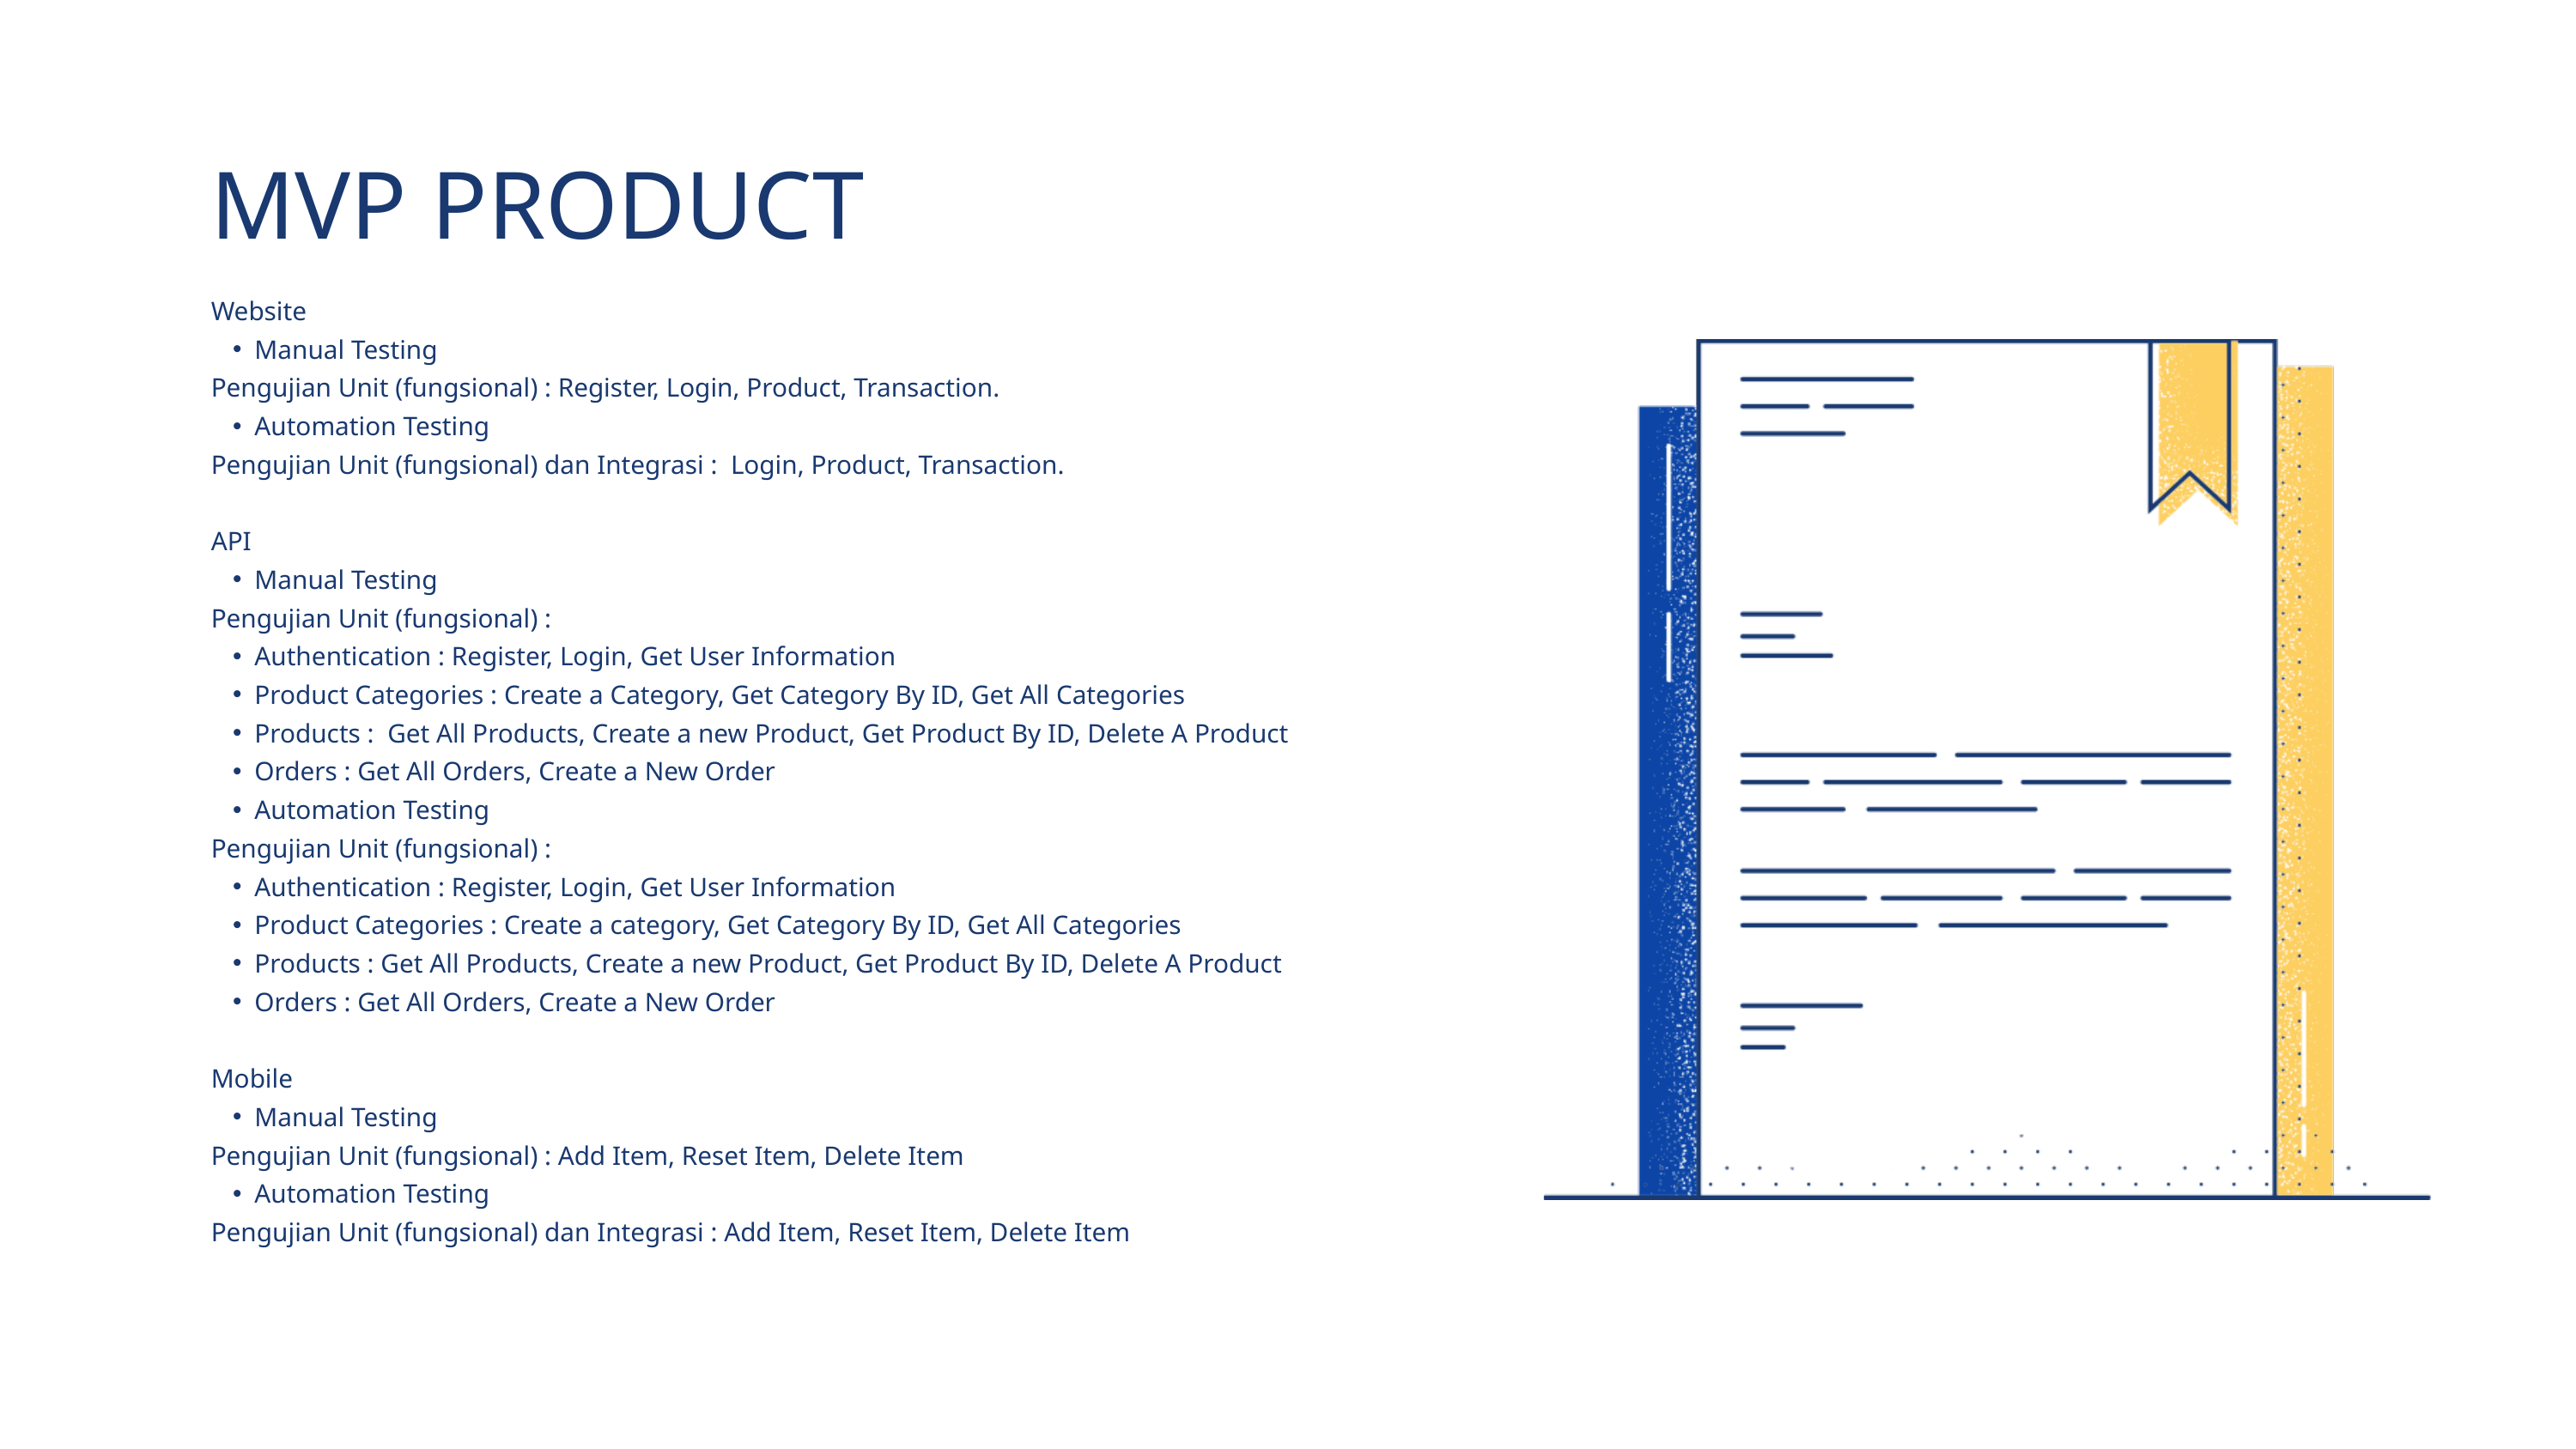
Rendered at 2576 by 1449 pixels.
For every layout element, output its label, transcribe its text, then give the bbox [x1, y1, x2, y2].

text_box [1543, 339, 2432, 1201]
text_box MVP PRODUCT [210, 146, 1440, 258]
text_box Website Manual Testing Pengujian Unit (fungsional) : Register, Login, Product, Transaction. Automation Testing Pengujian Unit (fungsional) dan Integrasi : Login, Product, Transaction. API Manual Testing Pengujian Unit (fungsional) : Authentication : Register, Login, Get User Information Product Categories : Create a Category, Get Category By ID, Get All Categories Products : Get All Products, Create a new Product, Get Product By ID, Delete A Product Orders : Get All Orders, Create a New Order Automation Testing Pengujian Unit (fungsional) : Authentication : Register, Login, Get User Information Product Categories : Create a category, Get Category By ID, Get All Categories Products : Get All Products, Create a new Product, Get Product By ID, Delete A Product Orders : Get All Orders, Create a New Order Mobile Manual Testing Pengujian Unit (fungsional) : Add Item, Reset Item, Delete Item Automation Testing Pengujian Unit (fungsional) dan Integrasi : Add Item, Reset Item, Delete Item [210, 287, 1427, 1344]
